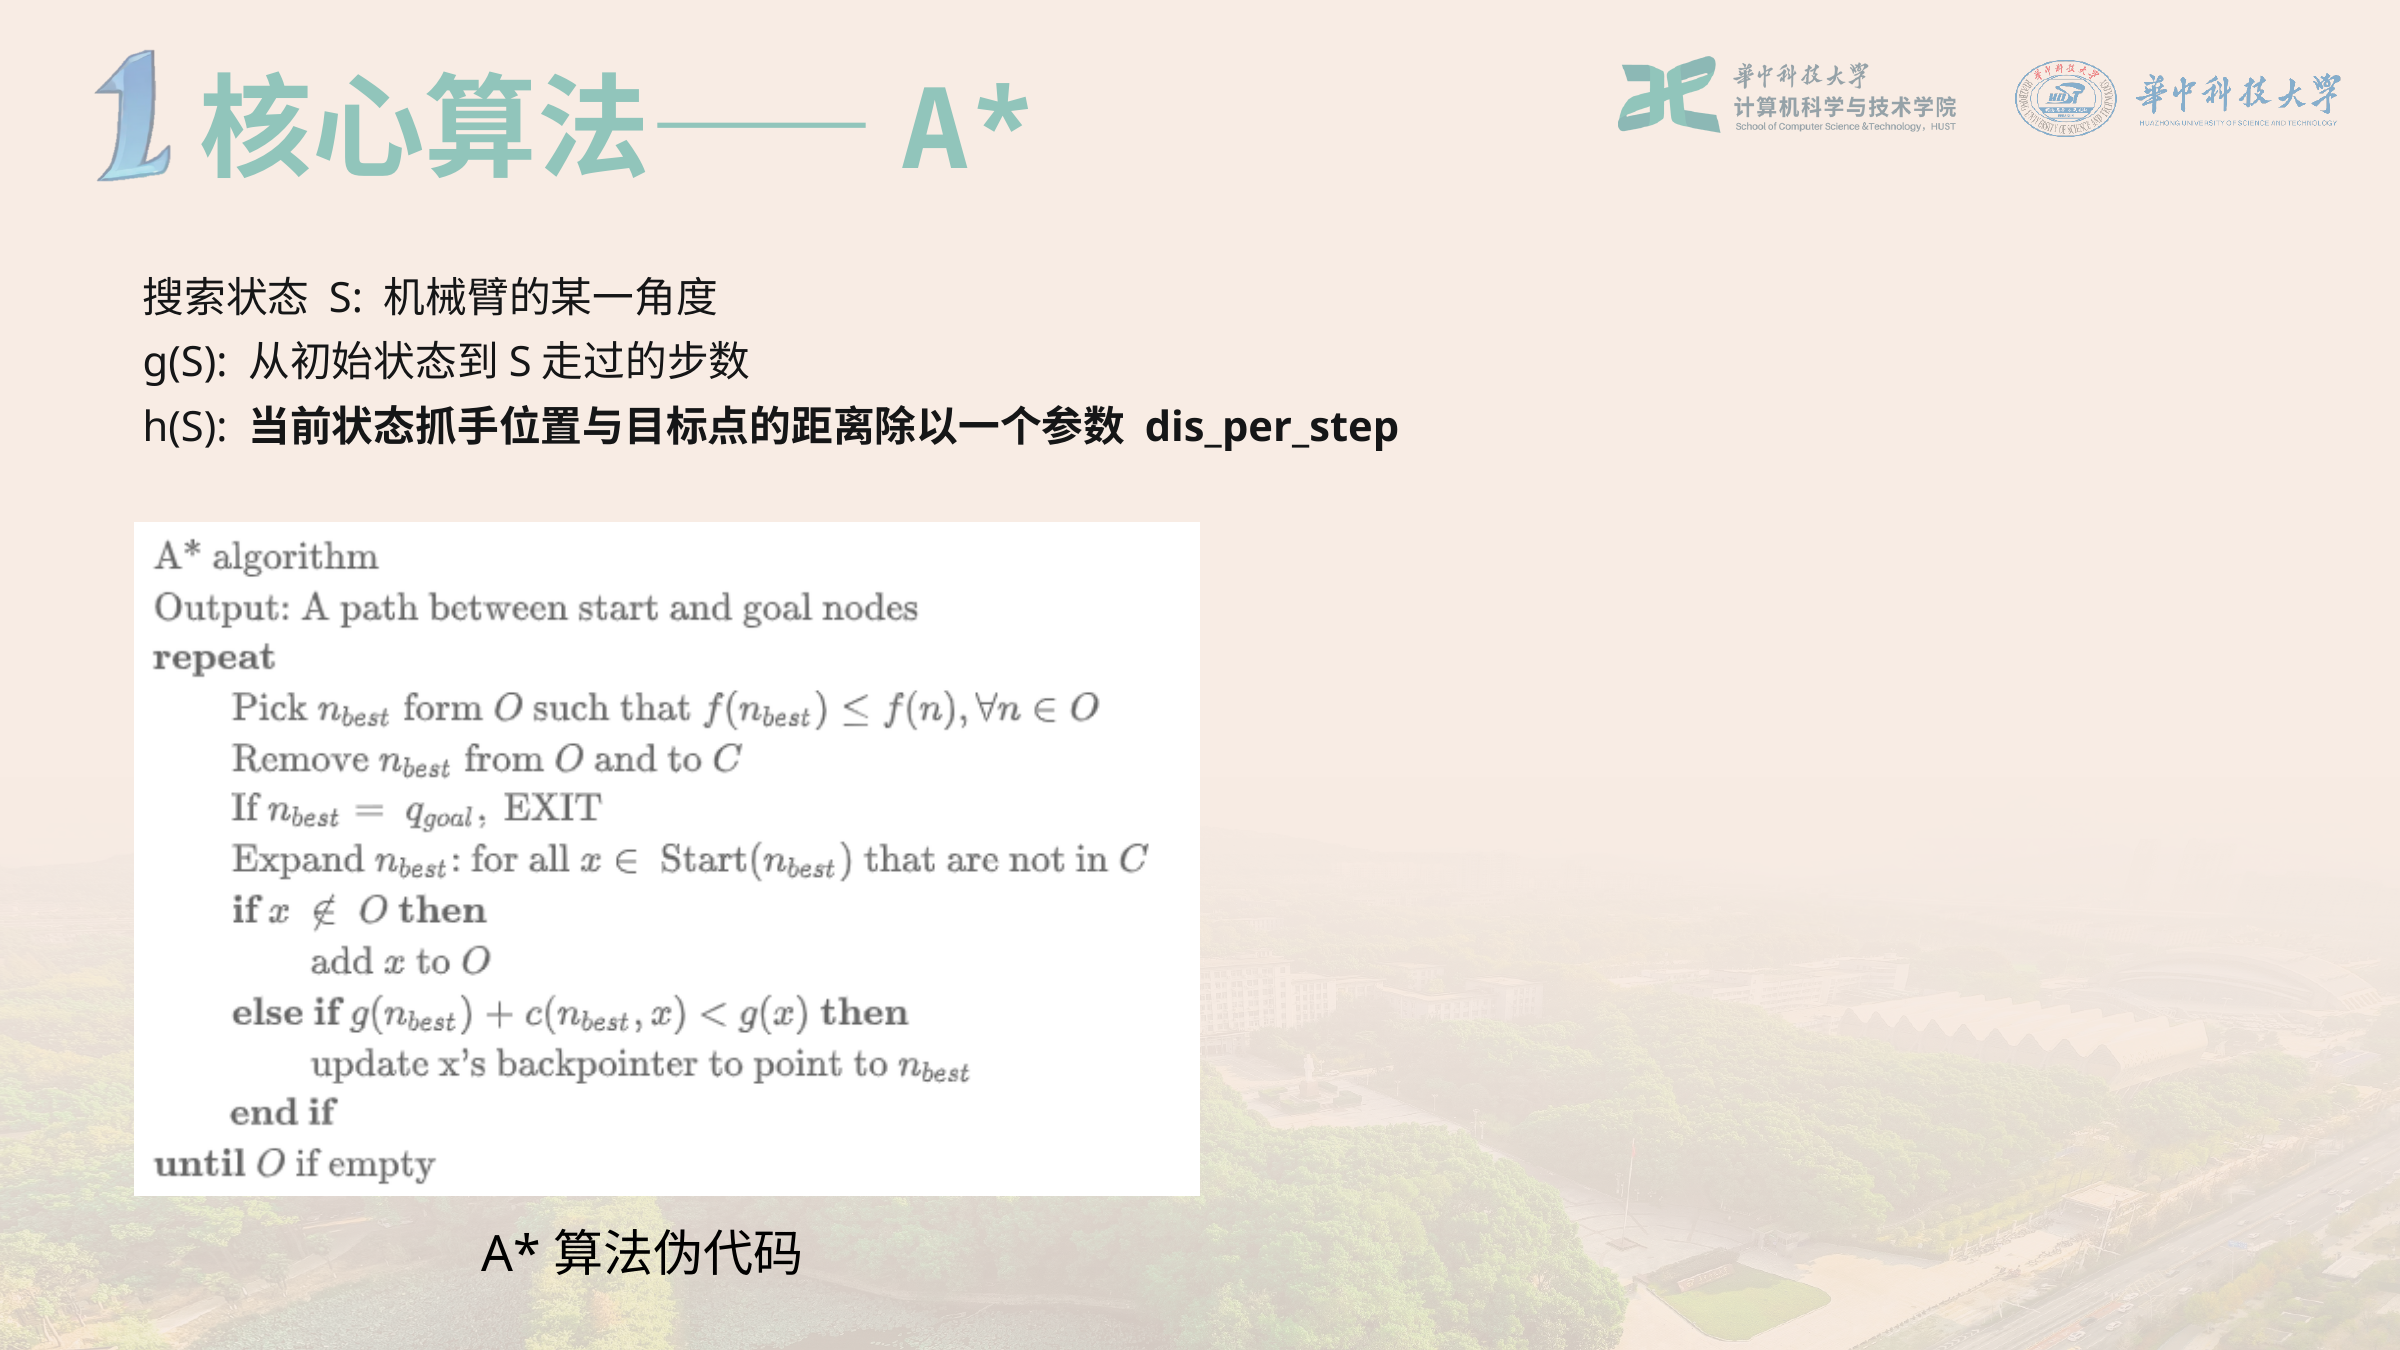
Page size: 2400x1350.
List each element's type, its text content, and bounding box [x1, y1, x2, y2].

text_box 核心算法——A* [184, 48, 1052, 199]
picture [134, 522, 1200, 1196]
text_box 搜索状态 S: 机械臂的某一角度 g(S): 从初始状态到S走过的步数 h(S): 当前状态抓手位置与目标点的距离除以一个参数 dis_per_step [142, 255, 1924, 468]
text_box A*算法伪代码 [467, 1214, 819, 1290]
